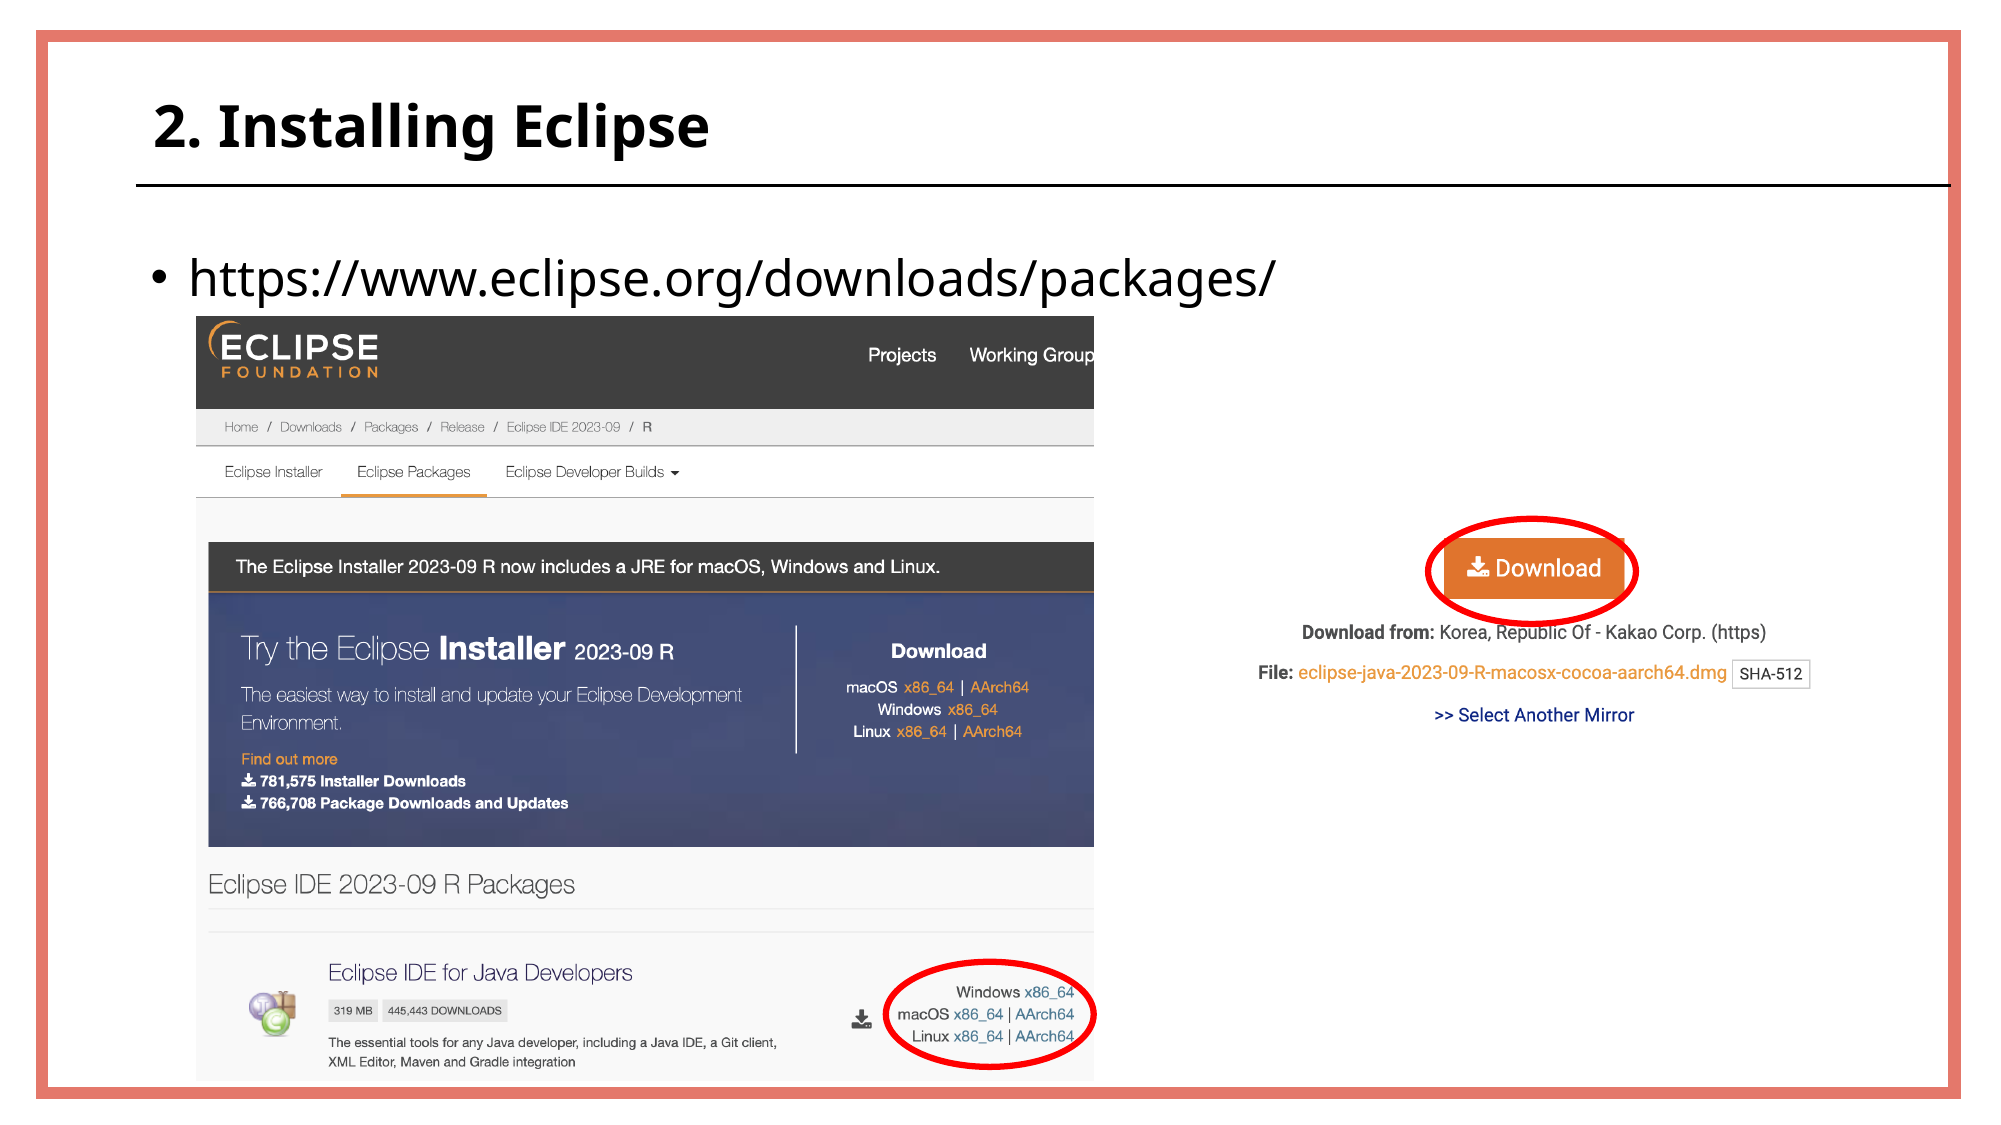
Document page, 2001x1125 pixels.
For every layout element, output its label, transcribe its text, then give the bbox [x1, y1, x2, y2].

list 2. Installing Eclipse [138, 76, 1373, 182]
picture [196, 316, 1094, 1081]
slide_number 13 [1412, 1059, 1863, 1103]
picture [1234, 518, 1824, 748]
list https://www.eclipse.org/downloads/packages/ [135, 223, 1863, 1059]
